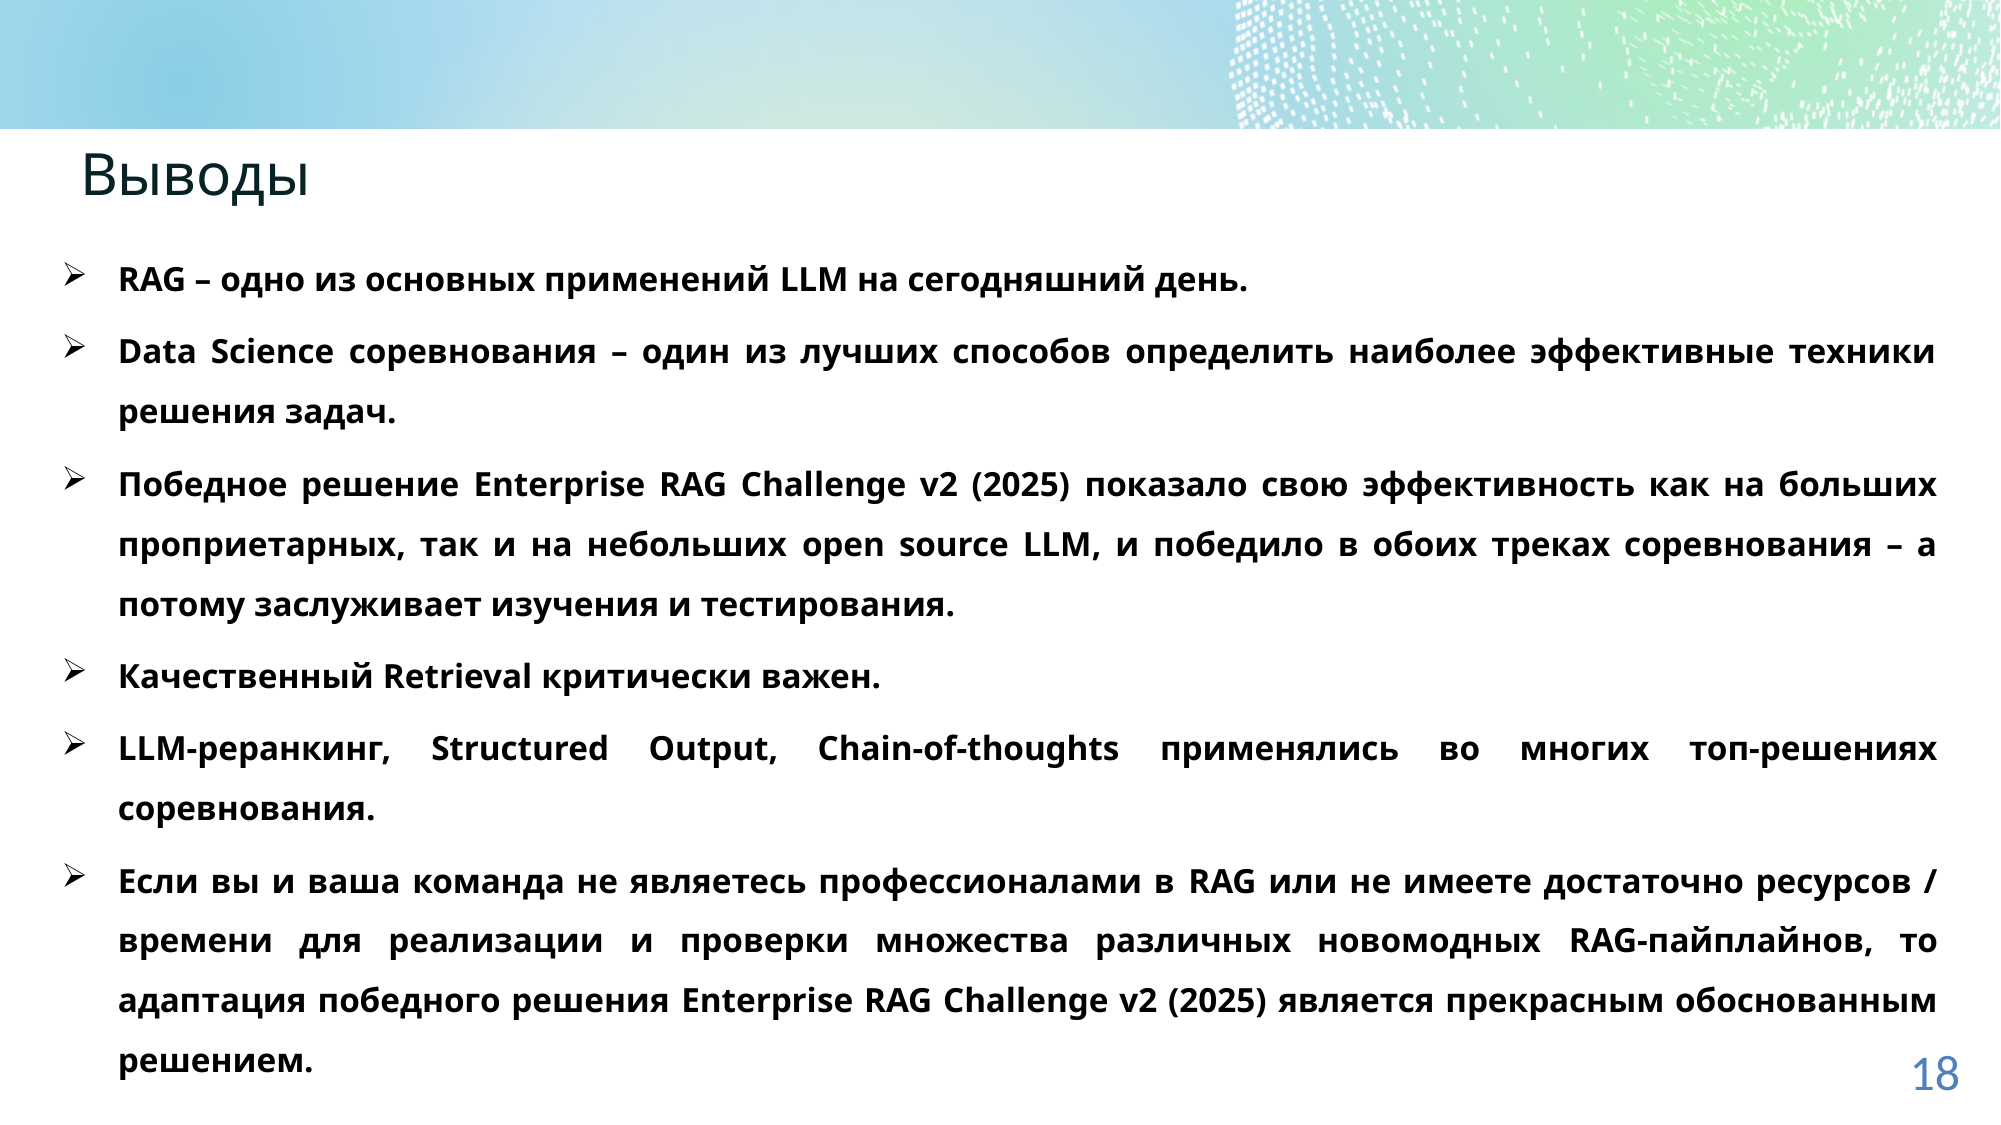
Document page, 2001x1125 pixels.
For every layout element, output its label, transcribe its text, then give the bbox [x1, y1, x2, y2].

text_box Выводы [80, 140, 2000, 208]
picture [0, 0, 2000, 129]
slide_number 18 [1874, 1040, 1976, 1101]
text_box RAG – одно из основных применений LLM на сегодняшний день. Data Science соревнования – один из лучших способов определить наиболее эффективные техники решения задач. Победное решение Enterprise RAG Challenge v2 (2025) показало свою эффективность как на больших проприетарных, так и на небольших open source LLM, и победило в обоих треках соревнования – а потому заслуживает изучения и тестирования. Качественный Retrieval критически важен. LLM-реранкинг, Structured Output, Chain-of-thoughts применялись во многих топ-решениях соревнования. Если вы и ваша команда не являетесь профессионалами в RAG или не имеете достаточно ресурсов / времени для реализации и проверки множества различных новомодных RAG-пайплайнов, то адаптация победного решения Enterprise RAG Challenge v2 (2025) является прекрасным обоснованным решением. [61, 238, 1939, 1080]
